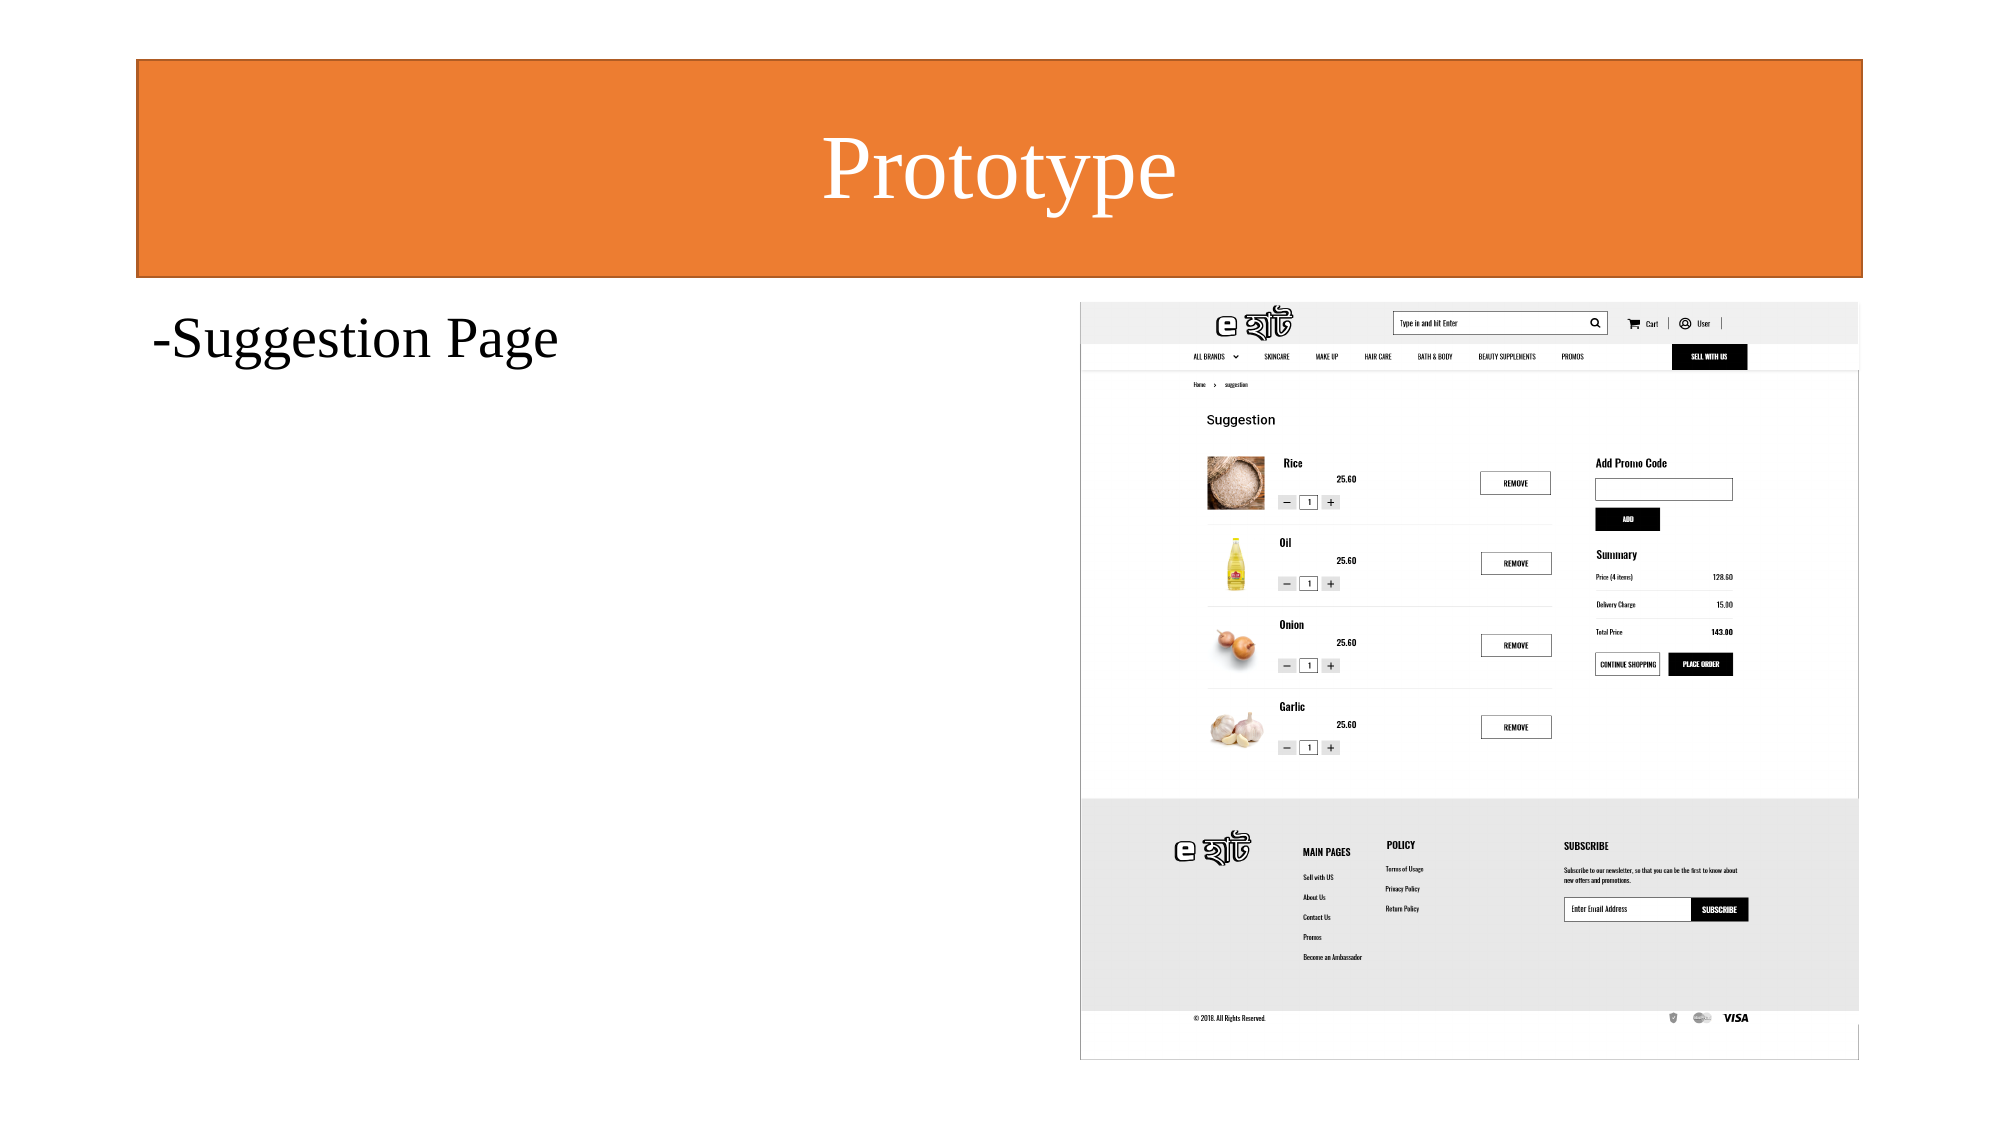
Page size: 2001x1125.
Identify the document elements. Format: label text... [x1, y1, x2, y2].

list -Suggestion Page [137, 299, 988, 1014]
title Prototype [136, 59, 1863, 278]
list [1077, 299, 1863, 1060]
